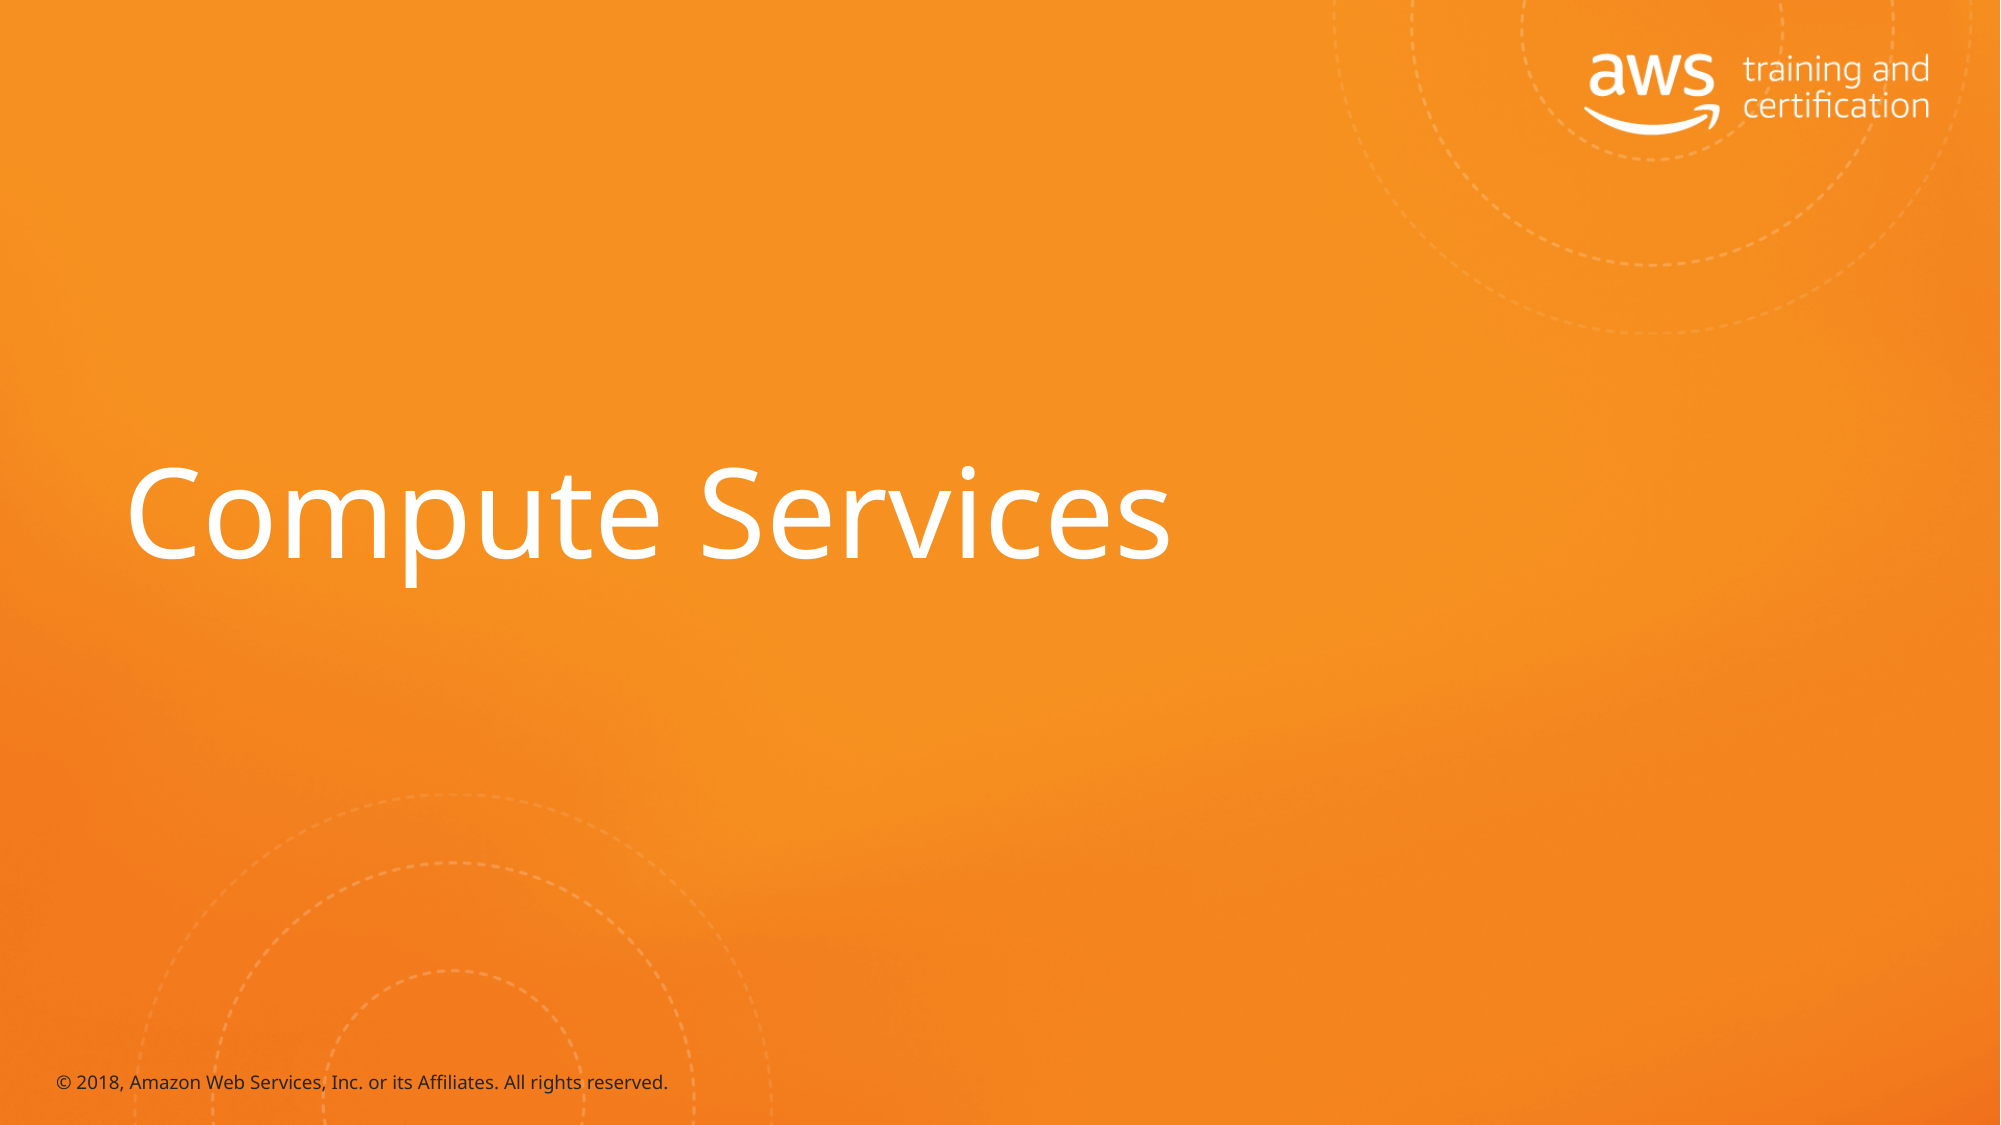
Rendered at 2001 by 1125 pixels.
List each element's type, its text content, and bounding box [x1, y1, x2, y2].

title Compute Services [108, 454, 1933, 583]
picture [0, 0, 2000, 1125]
